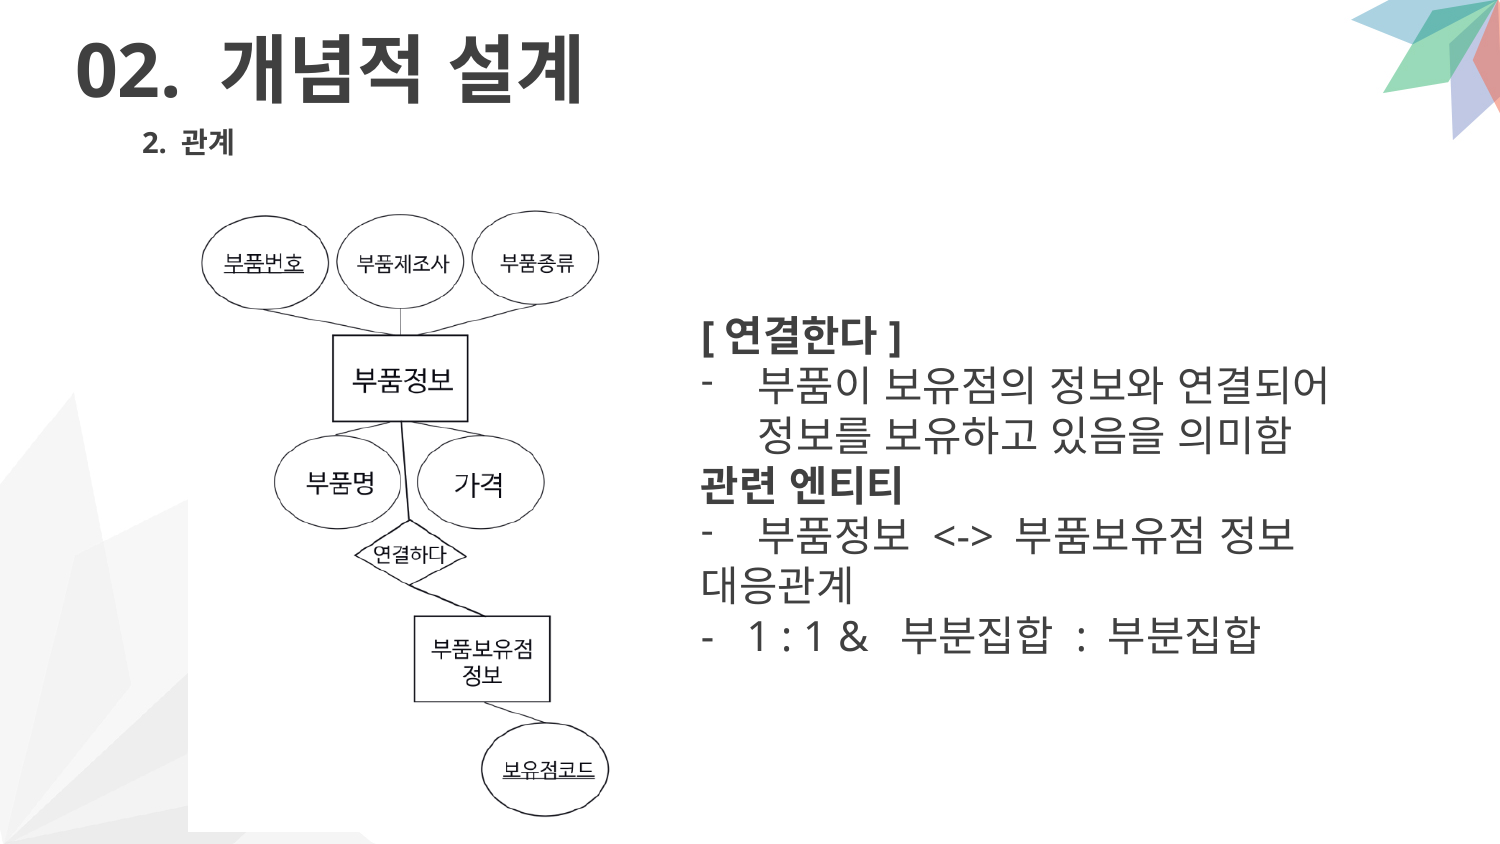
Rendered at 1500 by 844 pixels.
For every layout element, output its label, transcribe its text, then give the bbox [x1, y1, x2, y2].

list 2. 관계 [0, 118, 939, 166]
list 02. 개념적 설계 [0, 20, 1081, 115]
picture [0, 0, 1500, 844]
text_box [연결한다] 부품이 보유점의 정보와 연결되어 정보를 보유하고 있음을 의미함 관련 엔티티 부품정보 <-> 부품보유점 정보 대응관계 - 1 : 1 & 부분집합 : 부분집합 [685, 302, 1500, 668]
